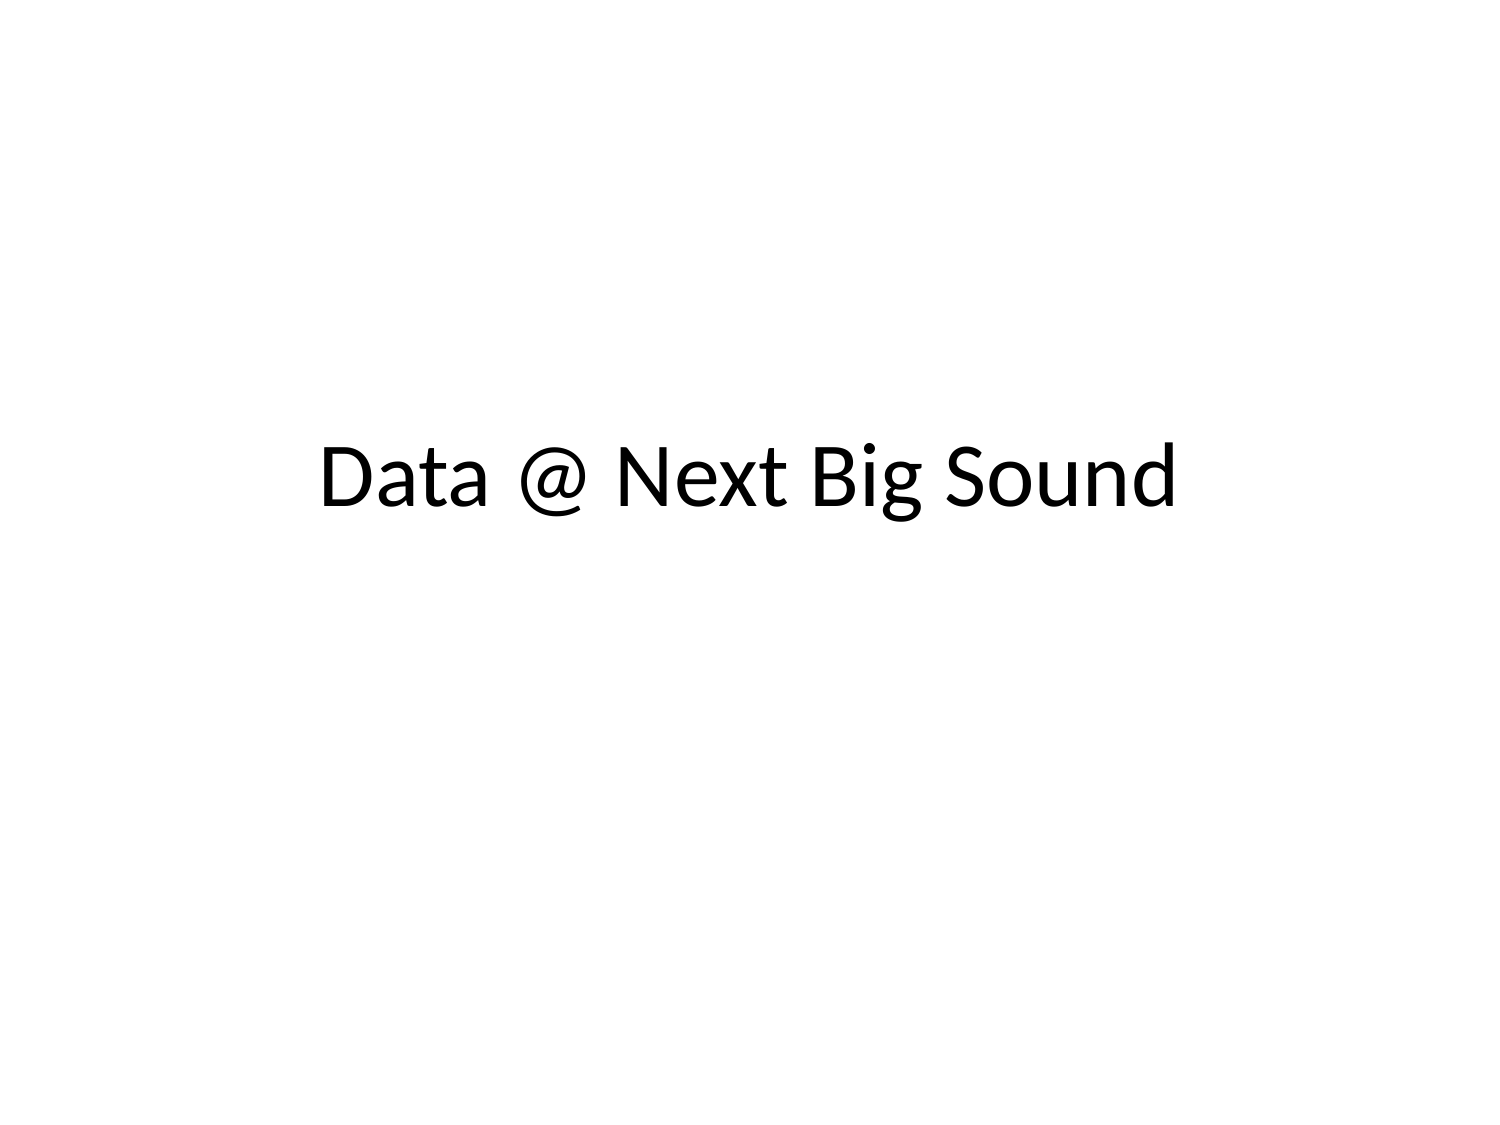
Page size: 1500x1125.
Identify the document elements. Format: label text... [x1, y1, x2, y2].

title Data @ Next Big Sound [112, 349, 1388, 591]
